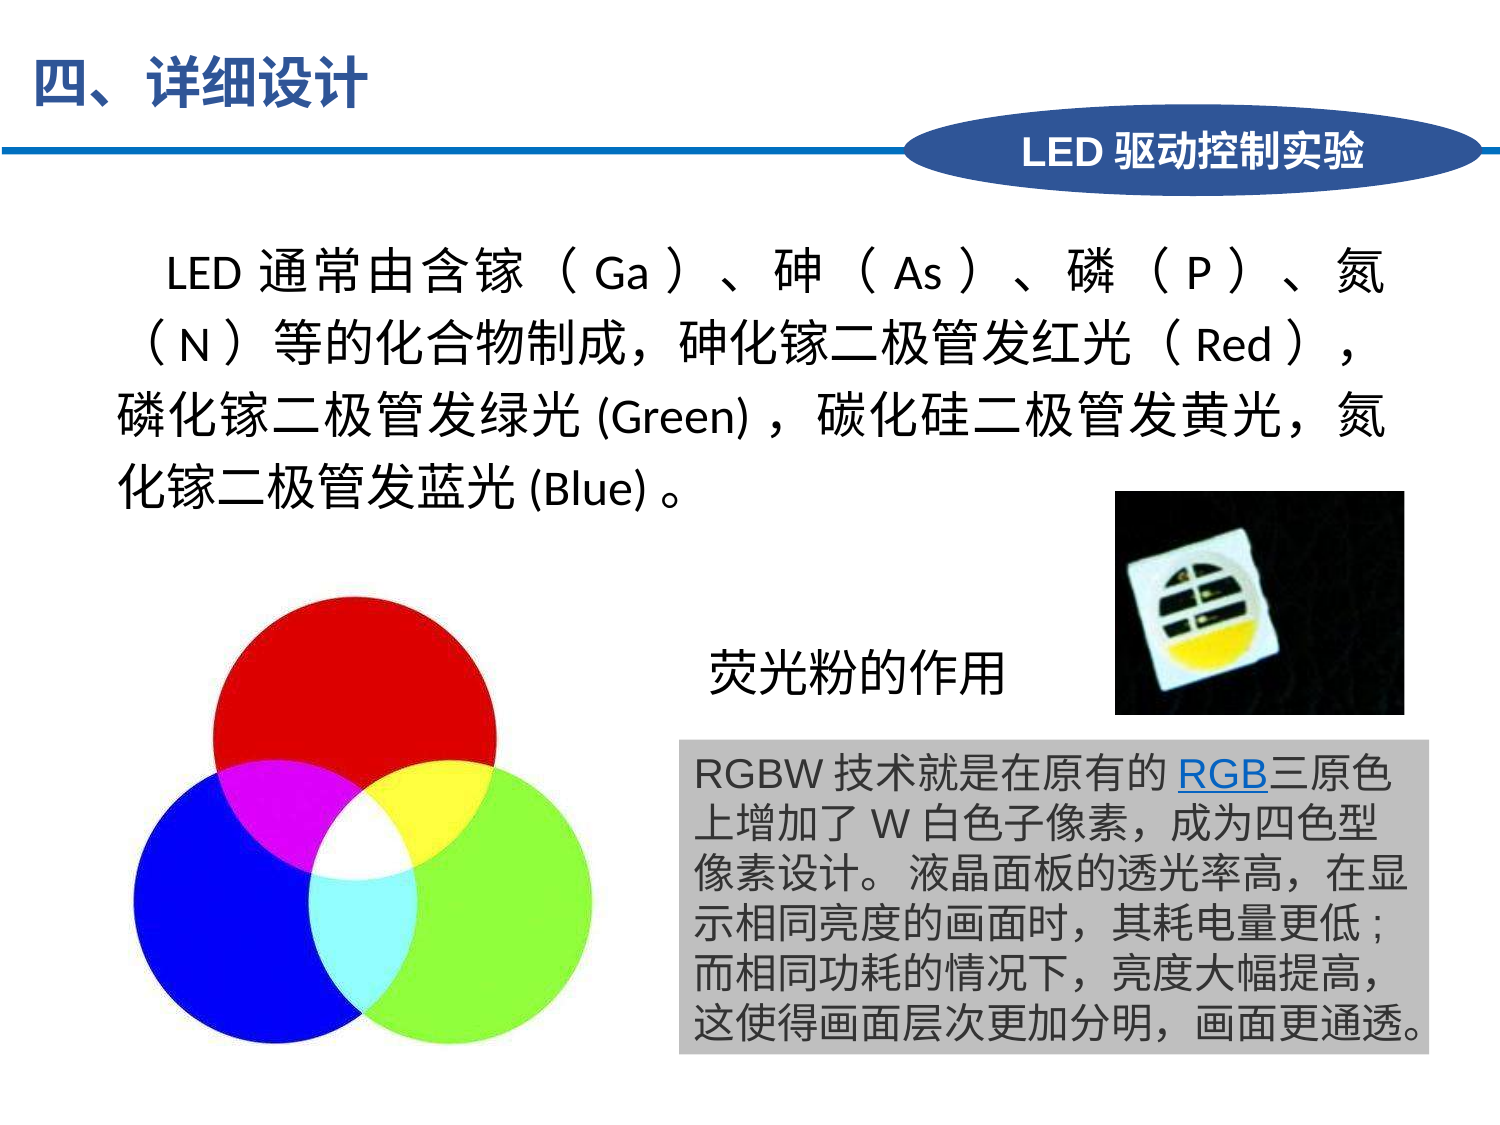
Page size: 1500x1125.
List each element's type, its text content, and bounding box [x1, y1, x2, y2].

text_box [1, 146, 905, 156]
text_box 四、详细设计 [17, 36, 1368, 126]
text_box LED驱动控制实验 [903, 104, 1483, 197]
picture [1114, 491, 1405, 715]
text_box 荧光粉的作用 [664, 621, 1056, 709]
text_box LED通常由含镓（Ga）、砷（As）、磷（P）、氮（N）等的化合物制成，砷化镓二极管发红光（Red），磷化镓二极管发绿光(Green)，碳化硅二极管发黄光，氮化镓二极管发蓝光(Blue)。 [101, 220, 1401, 524]
text_box RGBW技术就是在原有的RGB三原色上增加了W白色子像素，成为四色型像素设计。 液晶面板的透光率高，在显示相同亮度的画面时，其耗电量更低;而相同功耗的情况下，亮度大幅提高，这使得画面层次更加分明，画面更通透。 [679, 739, 1430, 1055]
picture [64, 550, 664, 1102]
text_box [1481, 146, 1500, 156]
